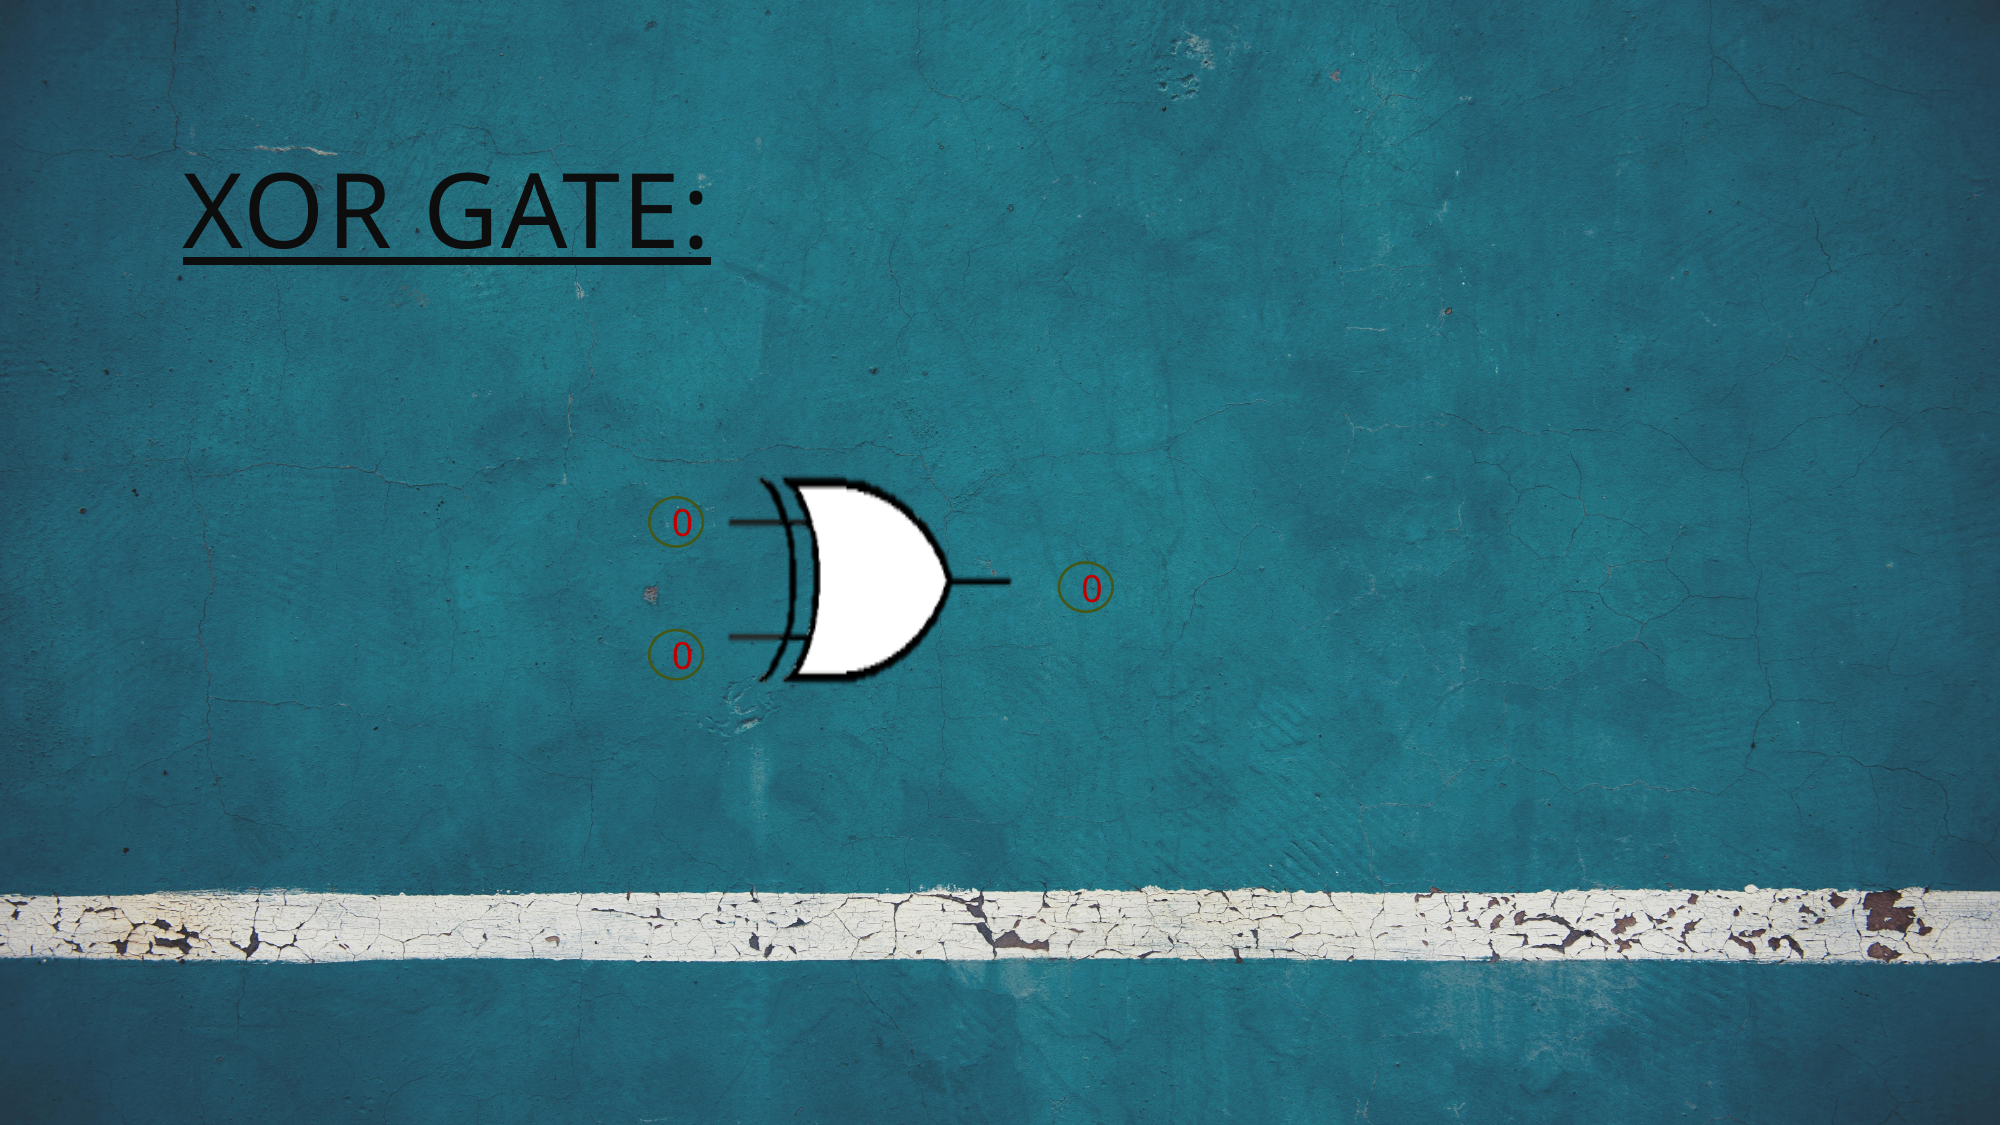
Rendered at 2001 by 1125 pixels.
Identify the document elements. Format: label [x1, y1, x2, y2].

list [619, 378, 1189, 809]
picture [0, 0, 2000, 1125]
